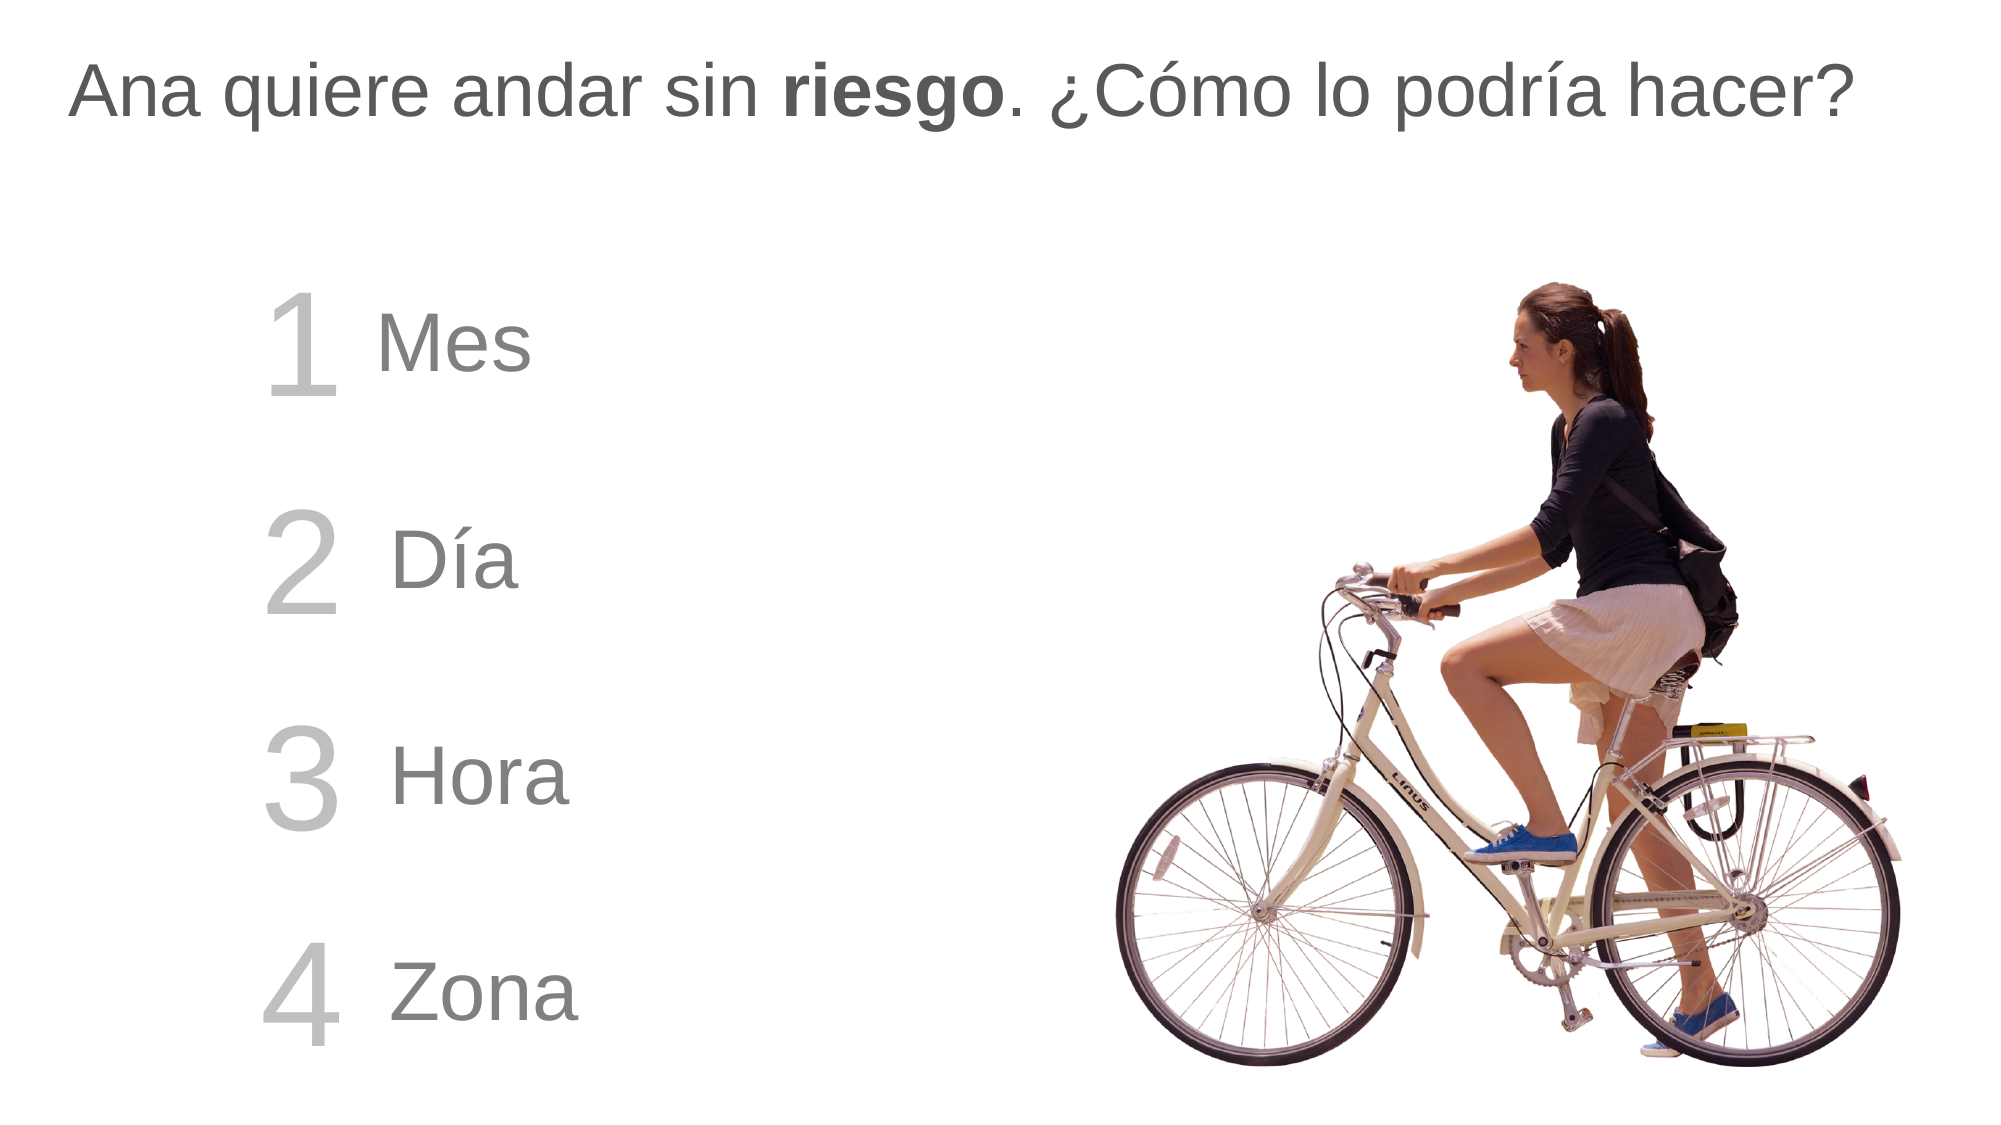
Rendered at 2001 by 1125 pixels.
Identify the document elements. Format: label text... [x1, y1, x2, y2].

text_box Mes [361, 281, 1115, 396]
text_box Hora [374, 713, 1115, 829]
text_box 2 [245, 457, 361, 652]
text_box Zona [374, 929, 1115, 1045]
text_box Día [374, 497, 1115, 613]
text_box 3 [245, 673, 361, 868]
picture [1115, 281, 1905, 1067]
text_box 4 [245, 889, 361, 1085]
text_box Ana quiere andar sin riesgo. ¿Cómo lo podría hacer? [53, 33, 1947, 139]
text_box 1 [245, 238, 361, 434]
